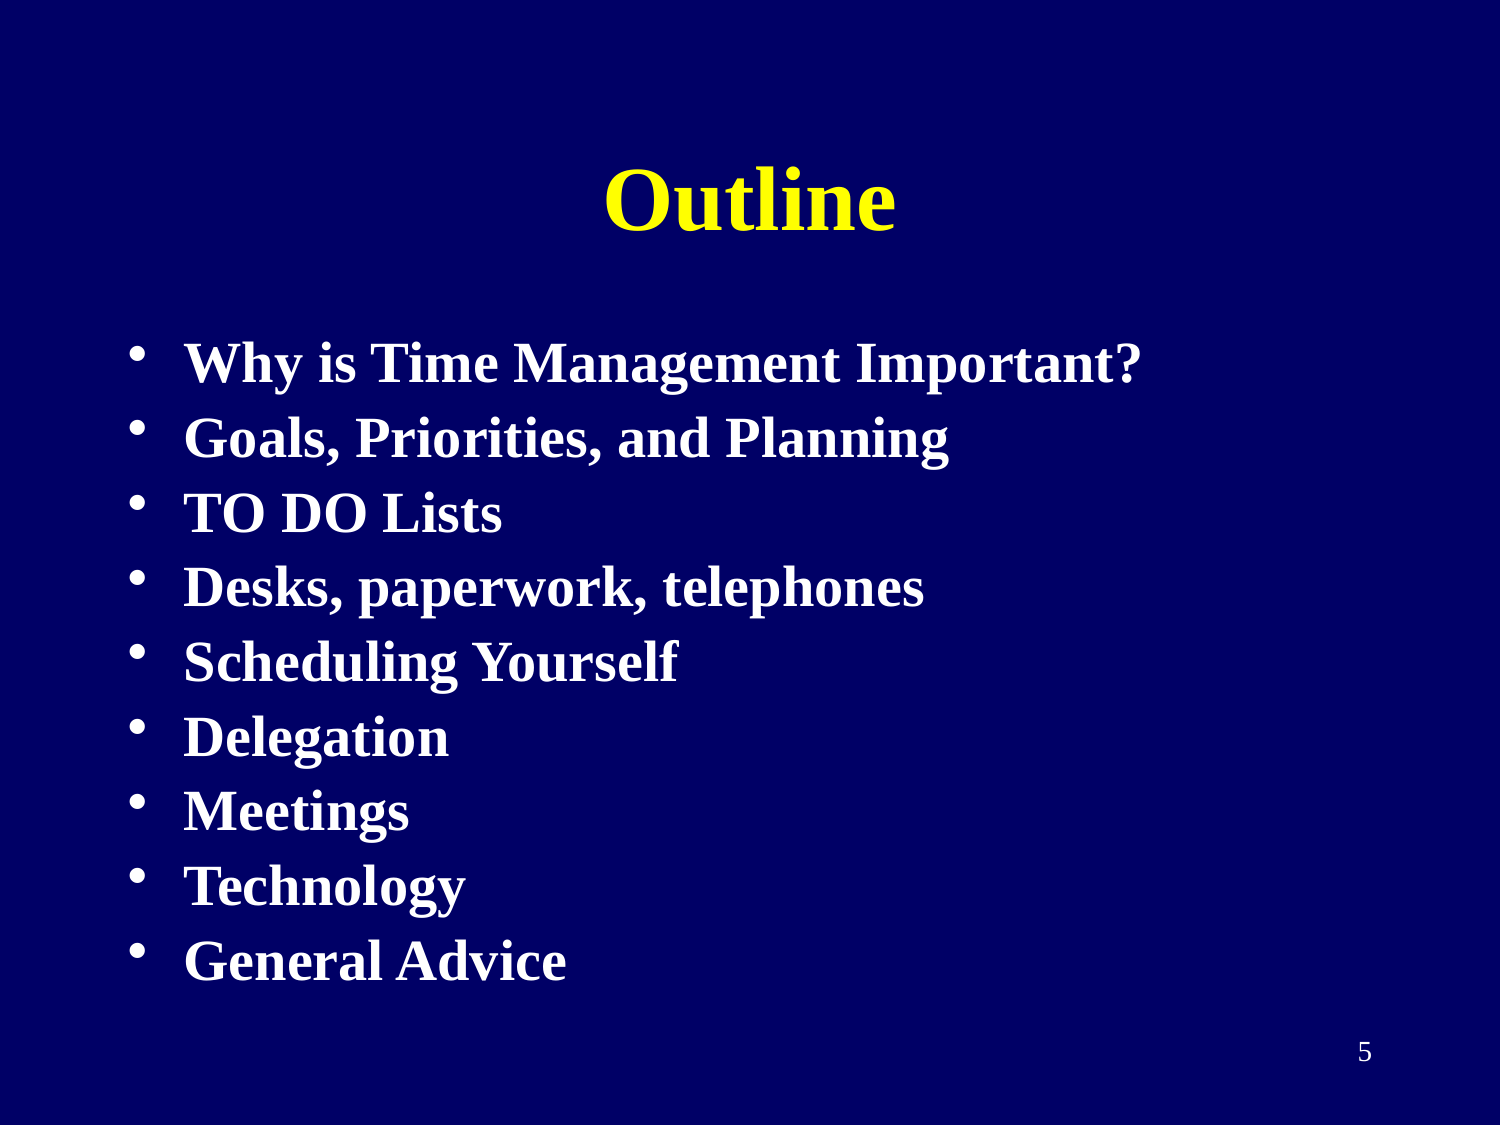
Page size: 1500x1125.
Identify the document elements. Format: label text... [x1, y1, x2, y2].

title Outline [112, 99, 1388, 288]
slide_number 5 [1074, 1025, 1388, 1100]
list Why is Time Management Important? Goals, Priorities, and Planning TO DO Lists Desks, paperwork, telephones Scheduling Yourself Delegation Meetings Technology General Advice [112, 324, 1388, 1000]
